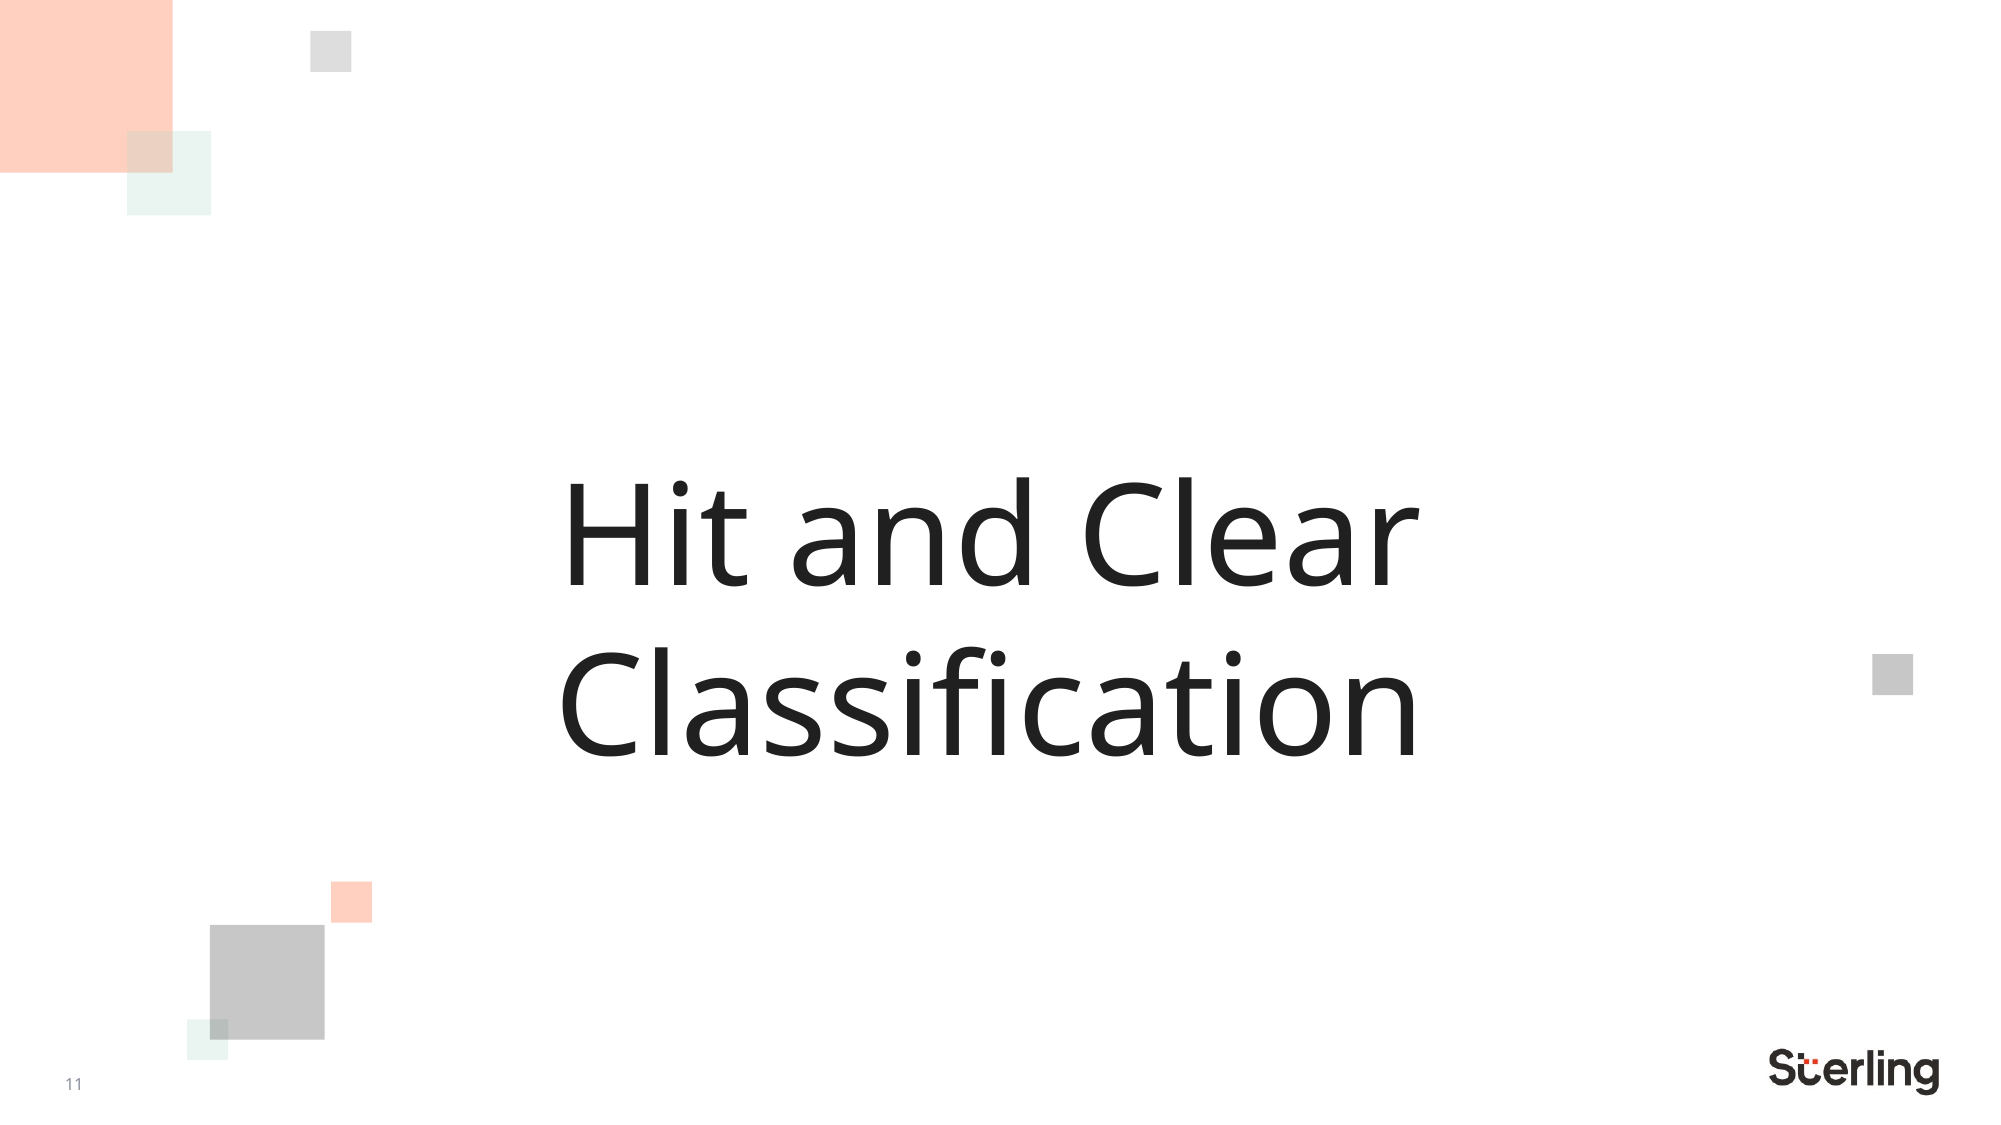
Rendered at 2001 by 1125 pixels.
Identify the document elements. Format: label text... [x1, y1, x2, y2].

slide_number 11 [48, 1063, 100, 1108]
picture [1760, 1041, 1949, 1098]
text_box Hit and Clear Classification [97, 435, 1883, 791]
